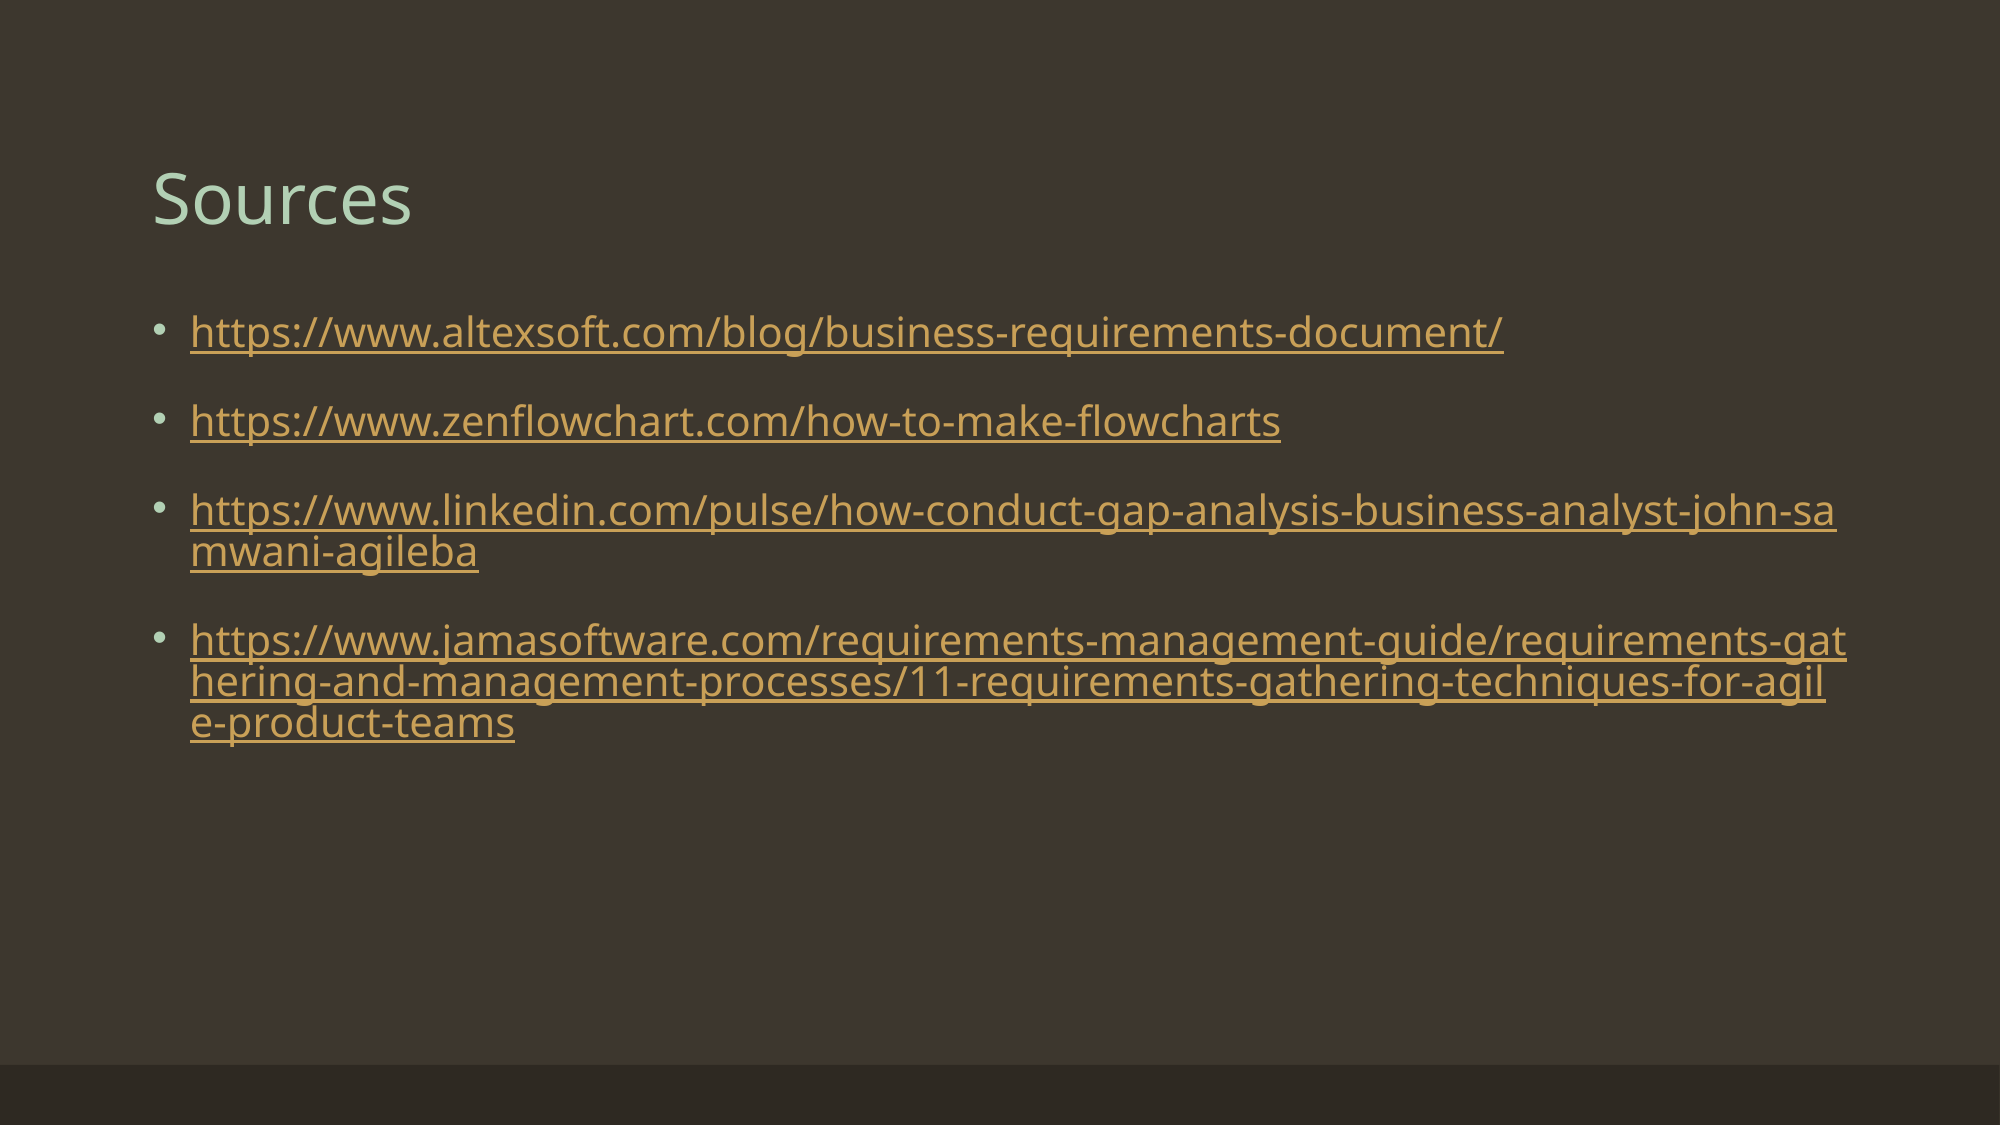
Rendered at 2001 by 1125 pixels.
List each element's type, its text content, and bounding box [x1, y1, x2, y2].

list https://www.altexsoft.com/blog/business-requirements-document/ https://www.zenflowchart.com/how-to-make-flowcharts https://www.linkedin.com/pulse/how-conduct-gap-analysis-business-analyst-john-samwani-agileba https://www.jamasoftware.com/requirements-management-guide/requirements-gathering-and-management-processes/11-requirements-gathering-techniques-for-agile-product-teams [137, 299, 1863, 1014]
title Sources [137, 59, 1863, 248]
